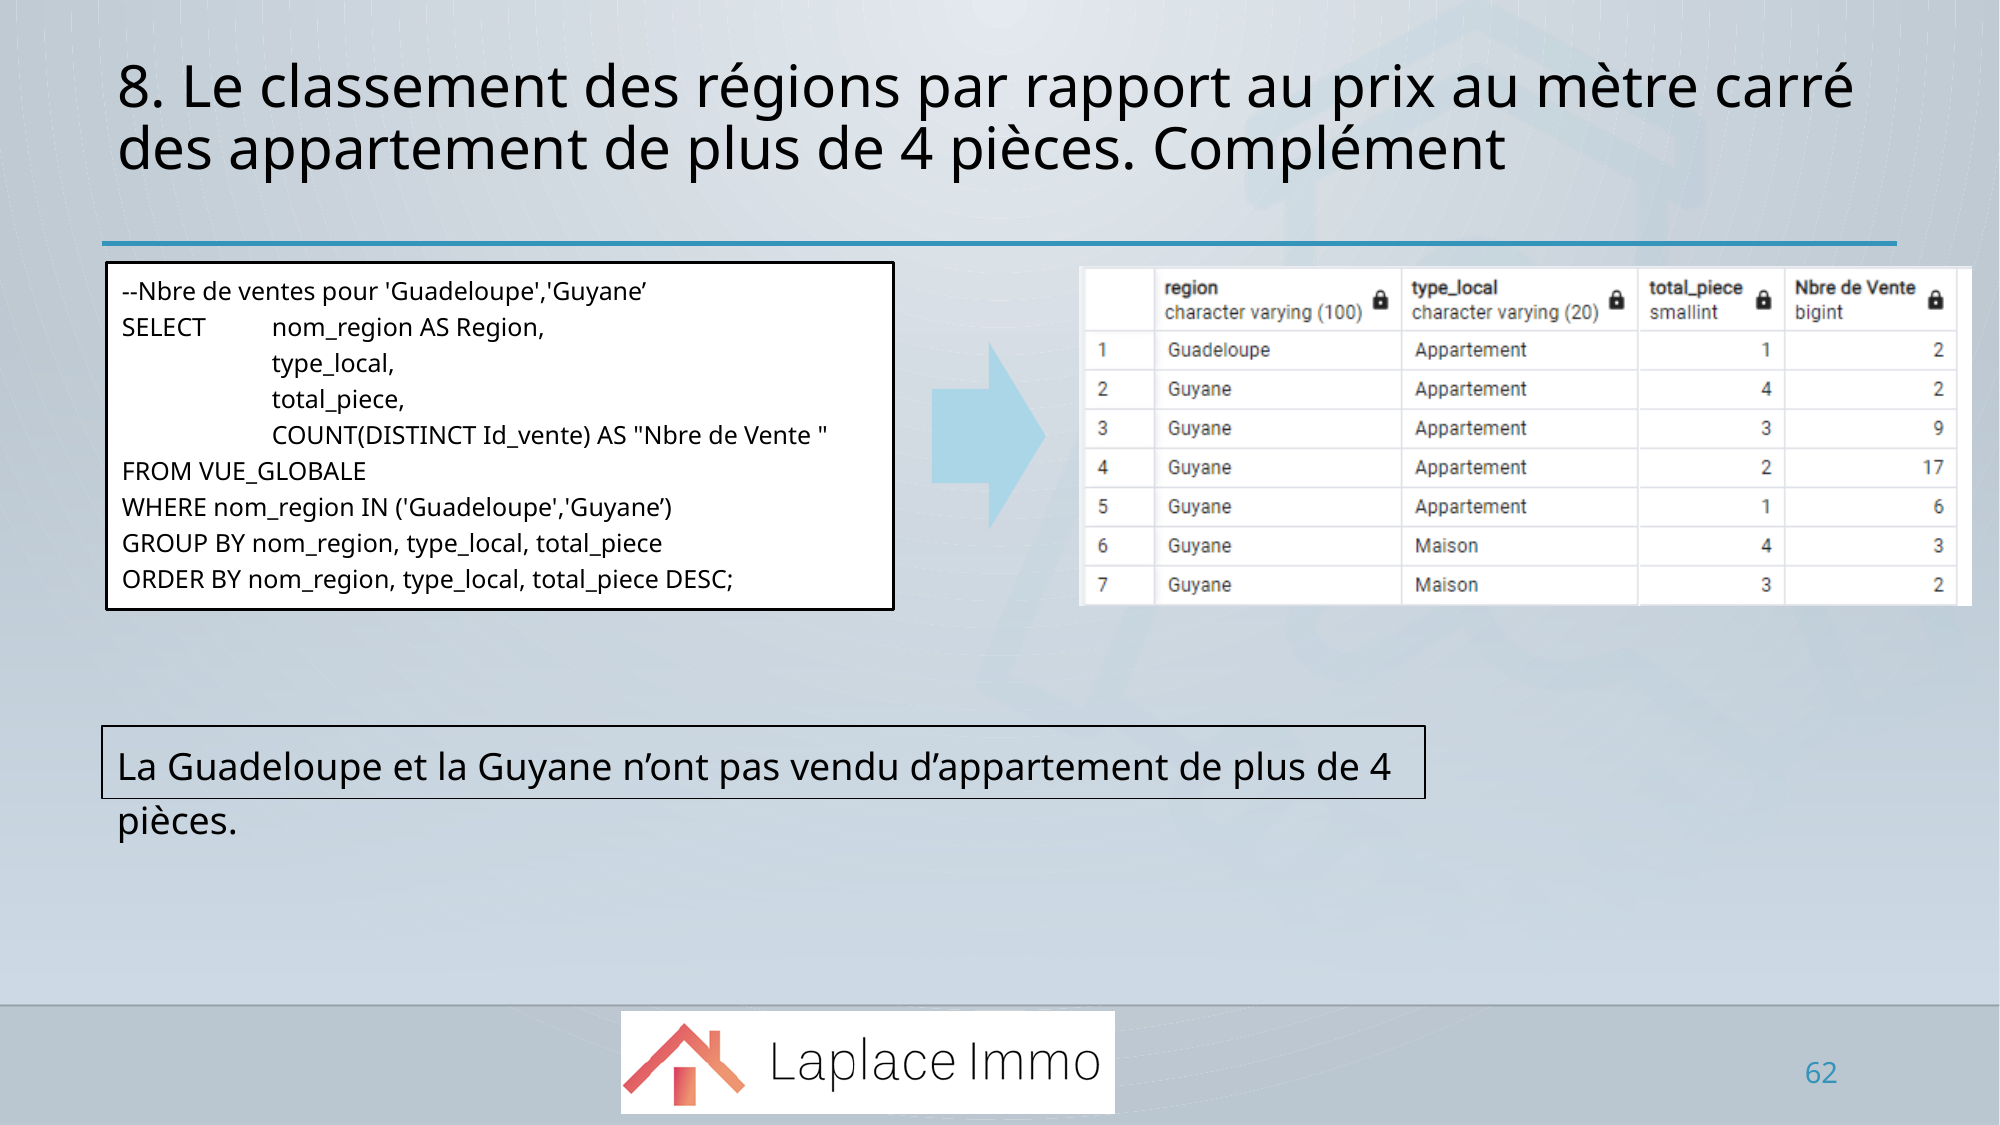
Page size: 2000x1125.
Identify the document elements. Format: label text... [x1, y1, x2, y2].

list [1078, 266, 1972, 606]
slide_number 62 [1720, 1046, 1854, 1114]
text_box [931, 341, 1046, 531]
text_box La Guadeloupe et la Guyane n’ont pas vendu d’appartement de plus de 4 pièces. [101, 726, 1425, 799]
title 8. Le classement des régions par rapport au prix au mètre carré des appartement de plus de 4 pièces. Complément [101, 49, 1898, 222]
list --Nbre de ventes pour 'Guadeloupe','Guyane’ SELECT nom_region AS Region, type_local, total_piece, COUNT(DISTINCT Id_vente) AS "Nbre de Vente " FROM VUE_GLOBALE WHERE nom_region IN ('Guadeloupe','Guyane’) GROUP BY nom_region, type_local, total_piece ORDER BY nom_region, type_local, total_piece DESC; [105, 261, 895, 611]
picture [621, 1011, 1115, 1114]
